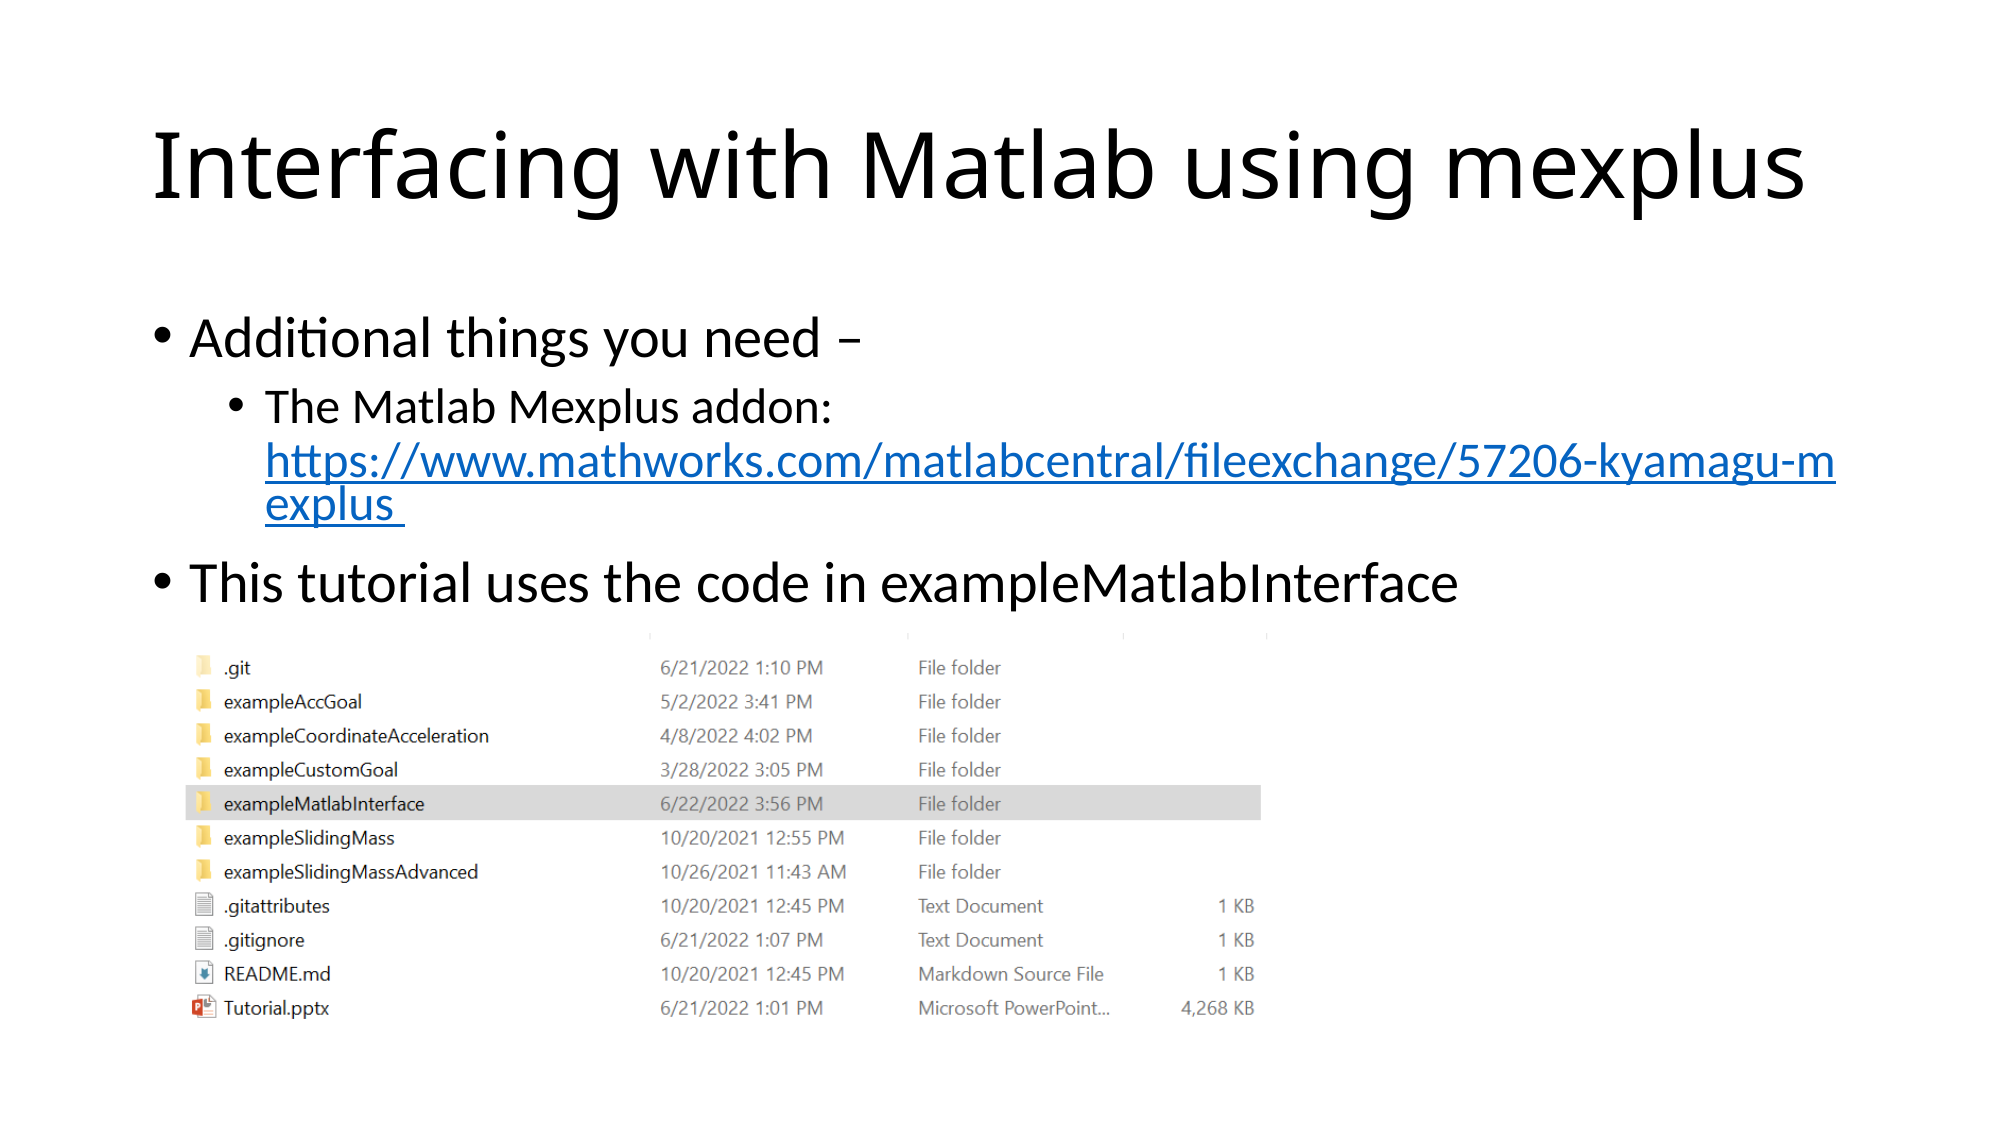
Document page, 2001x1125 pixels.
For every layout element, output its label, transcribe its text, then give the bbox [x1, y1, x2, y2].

picture [174, 633, 1436, 1036]
title Interfacing with Matlab using mexplus [137, 59, 1863, 278]
list Additional things you need – The Matlab Mexplus addon: https://www.mathworks.com/matlabcentral/fileexchange/57206-kyamagu-mexplus This tutorial uses the code in exampleMatlabInterface [137, 299, 1863, 1014]
